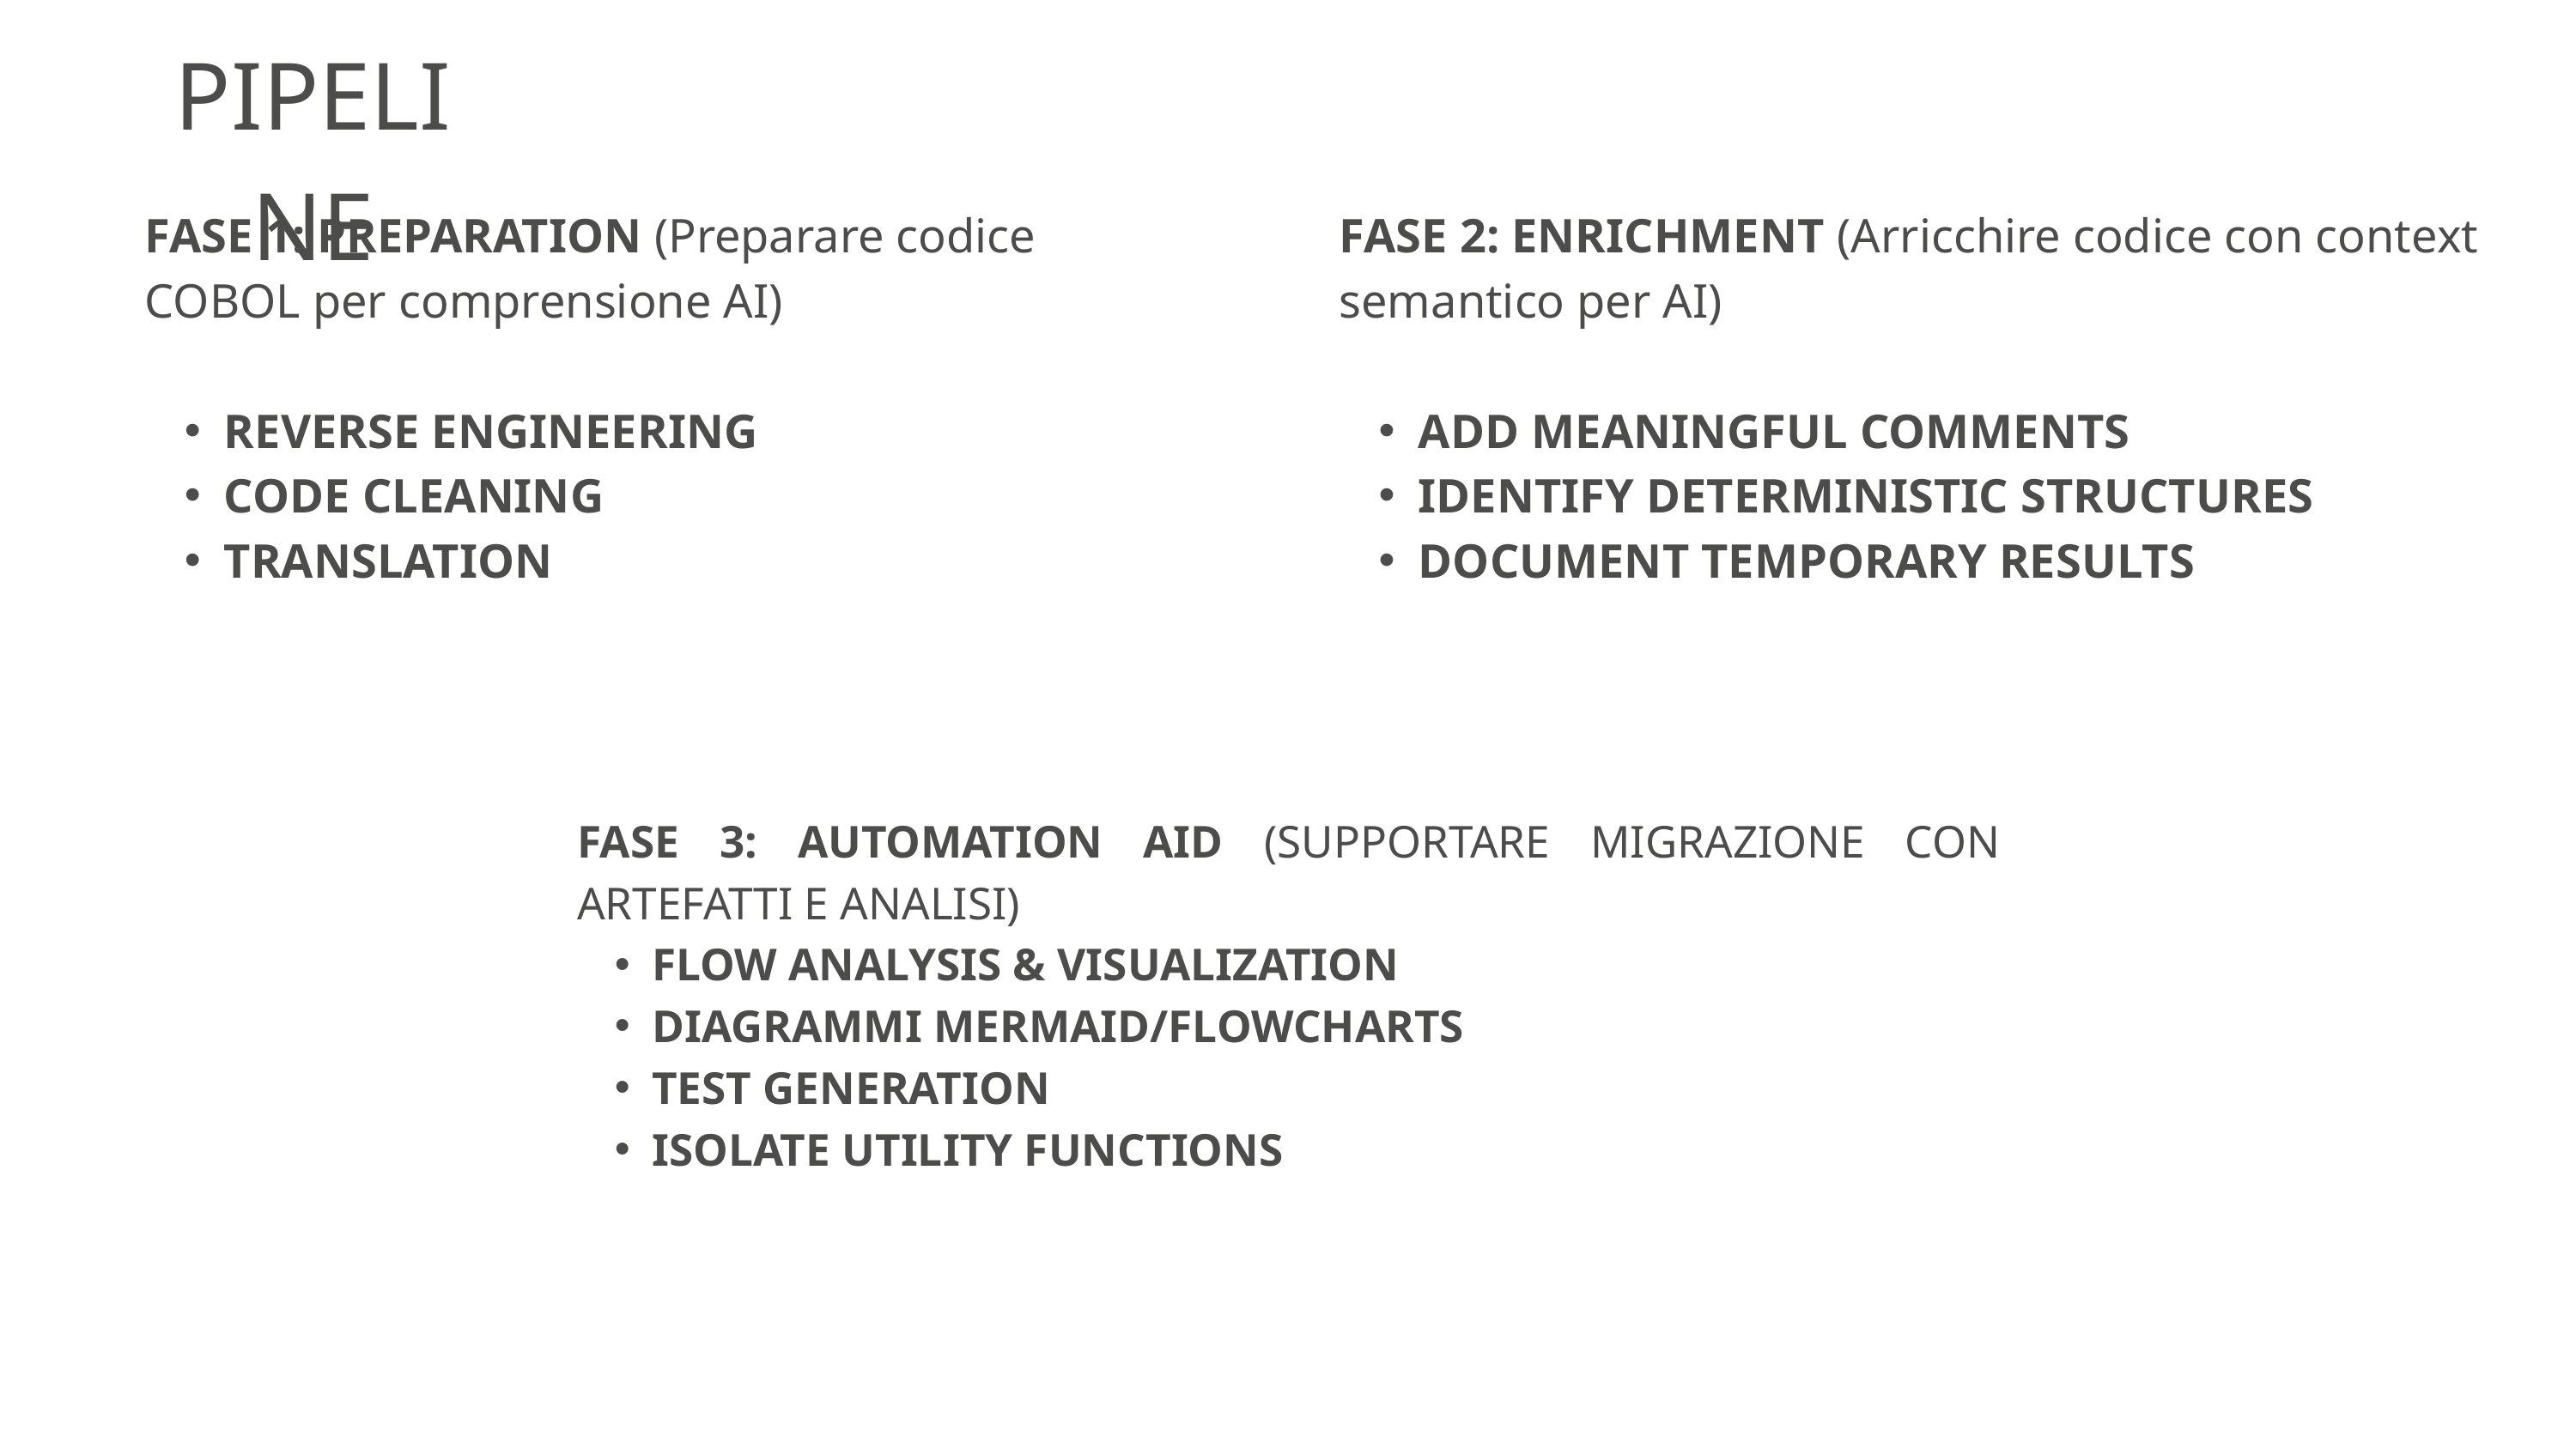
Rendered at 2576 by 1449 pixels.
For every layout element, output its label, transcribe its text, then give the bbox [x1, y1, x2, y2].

text_box PIPELINE [144, 18, 482, 279]
text_box FASE 1: PREPARATION (Preparare codice COBOL per comprensione AI) REVERSE ENGINEERING CODE CLEANING TRANSLATION [144, 197, 1051, 718]
text_box FASE 2: ENRICHMENT (Arricchire codice con context semantico per AI) ADD MEANINGFUL COMMENTS IDENTIFY DETERMINISTIC STRUCTURES DOCUMENT TEMPORARY RESULTS [1339, 197, 2508, 588]
text_box FASE 3: AUTOMATION AID (SUPPORTARE MIGRAZIONE CON ARTEFATTI E ANALISI) FLOW ANALYSIS & VISUALIZATION DIAGRAMMI MERMAID/FLOWCHARTS TEST GENERATION ISOLATE UTILITY FUNCTIONS [577, 804, 2001, 1228]
